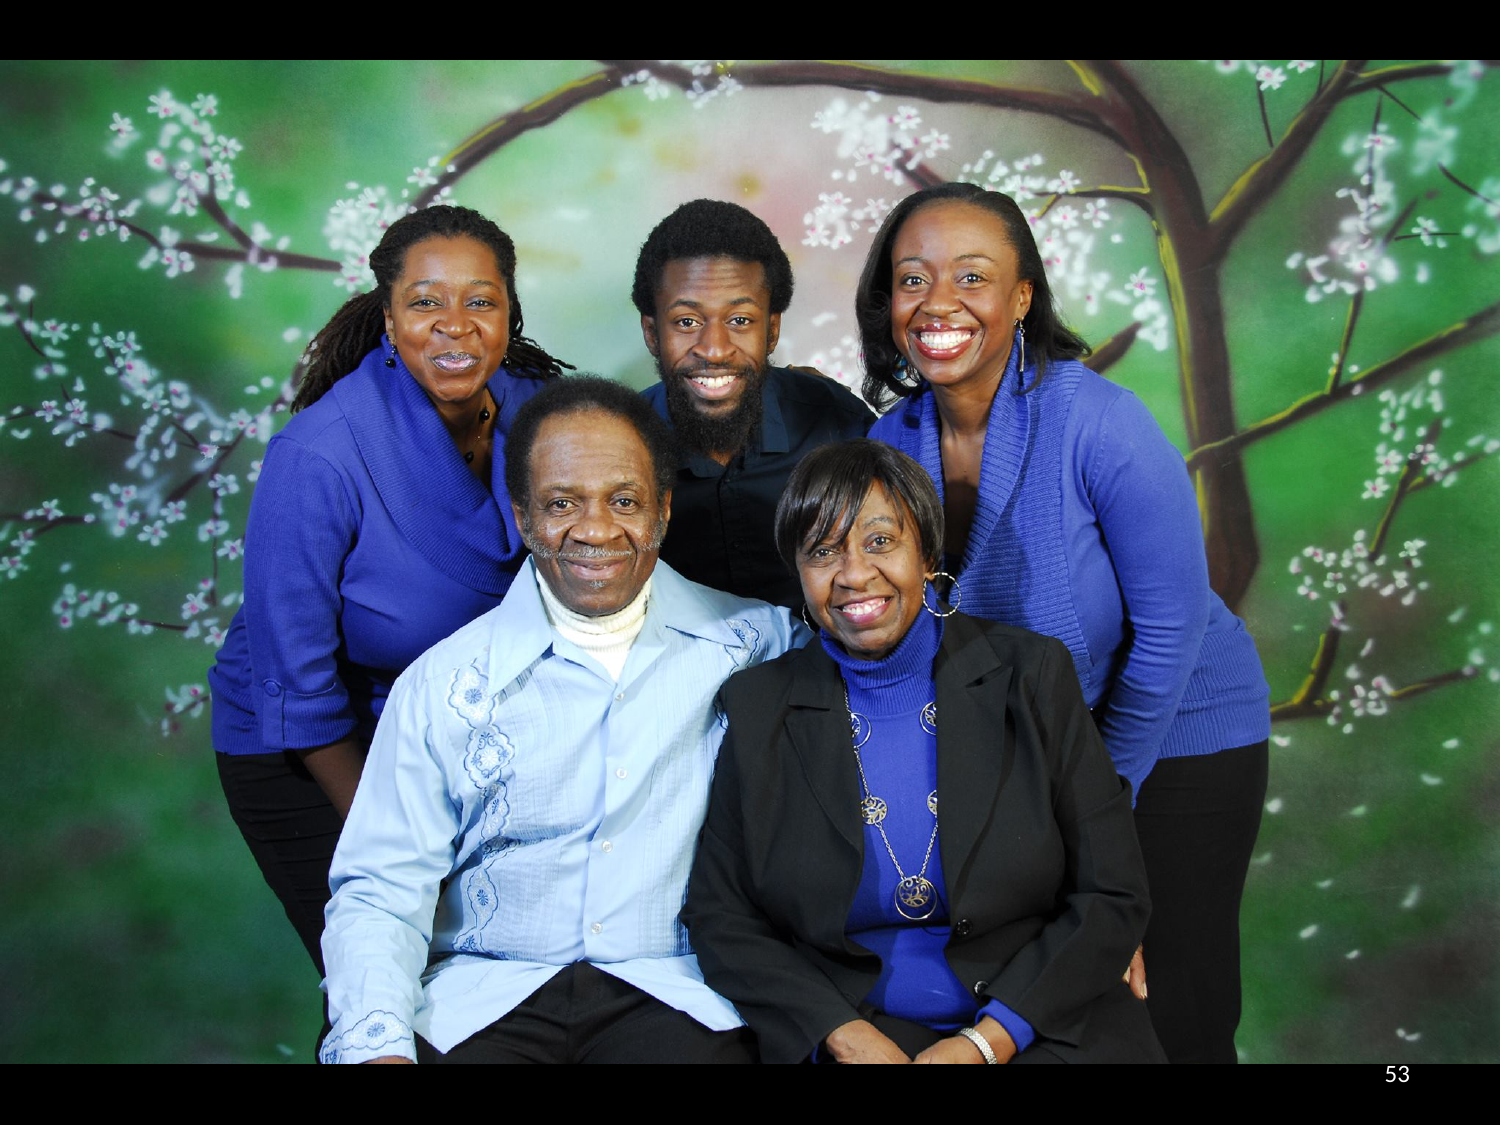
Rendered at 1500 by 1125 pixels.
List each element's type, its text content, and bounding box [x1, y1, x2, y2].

slide_number 53 [1074, 1071, 1425, 1103]
picture [0, 60, 1500, 1065]
